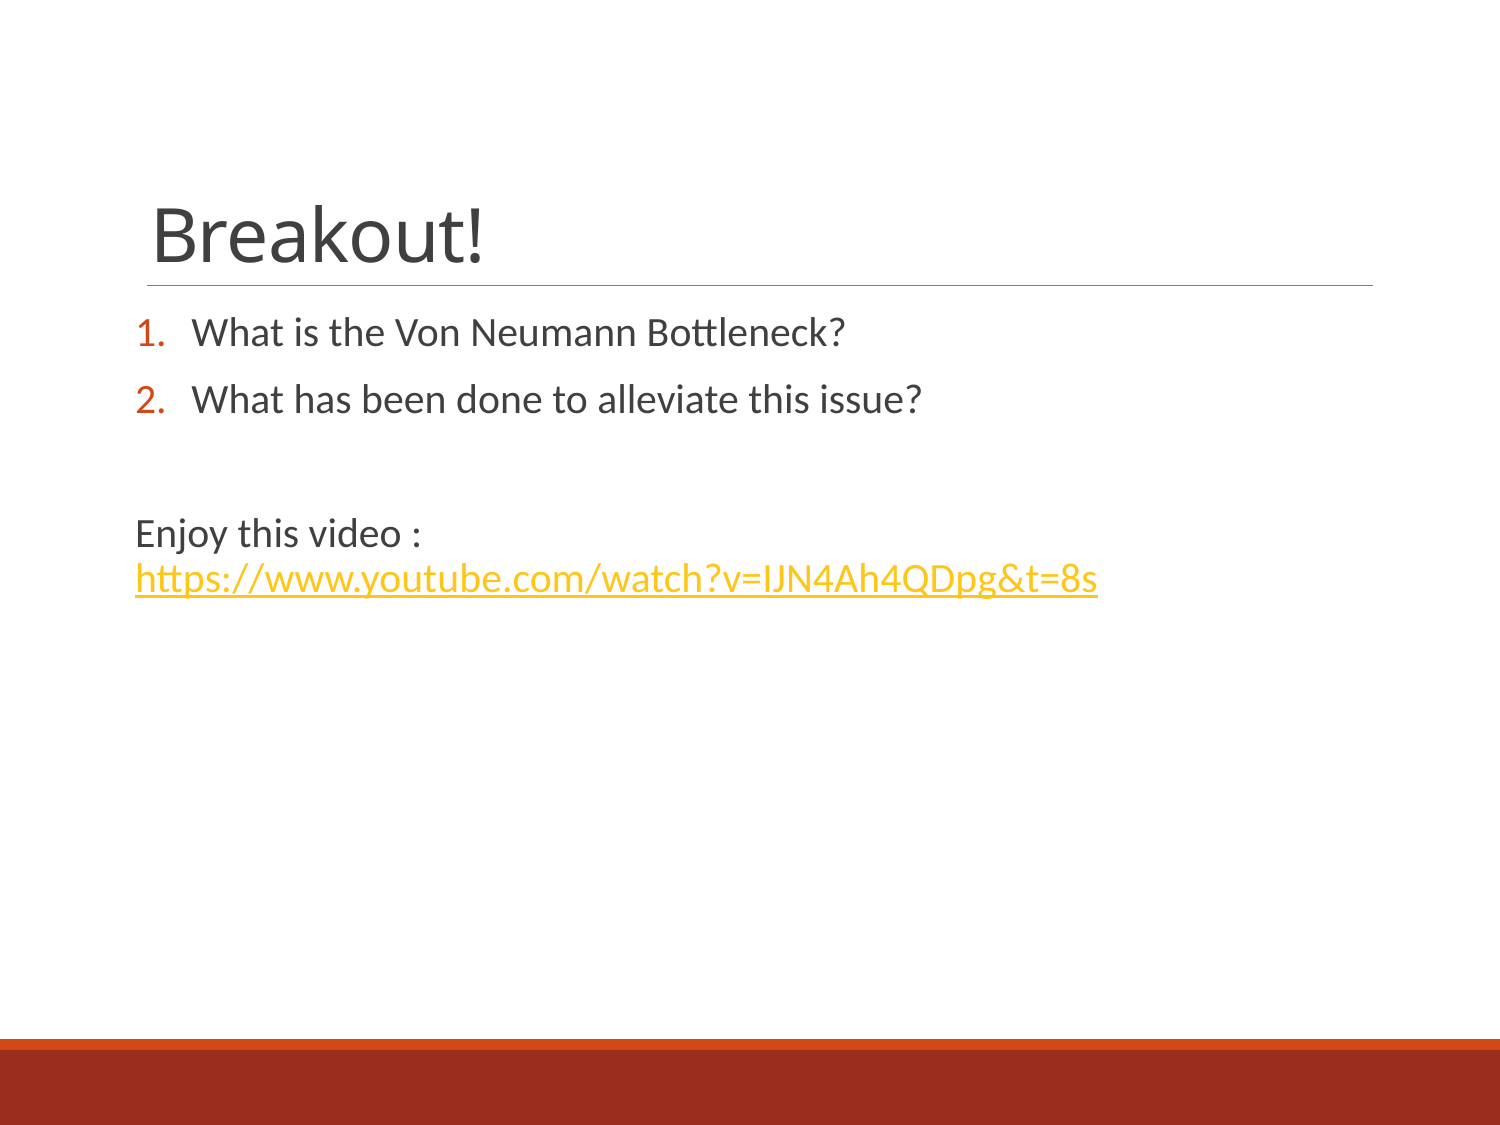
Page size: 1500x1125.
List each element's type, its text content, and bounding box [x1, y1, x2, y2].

title Breakout! [135, 47, 1373, 285]
list What is the Von Neumann Bottleneck? What has been done to alleviate this issue? Enjoy this video : https://www.youtube.com/watch?v=IJN4Ah4QDpg&t=8s [135, 302, 1373, 963]
